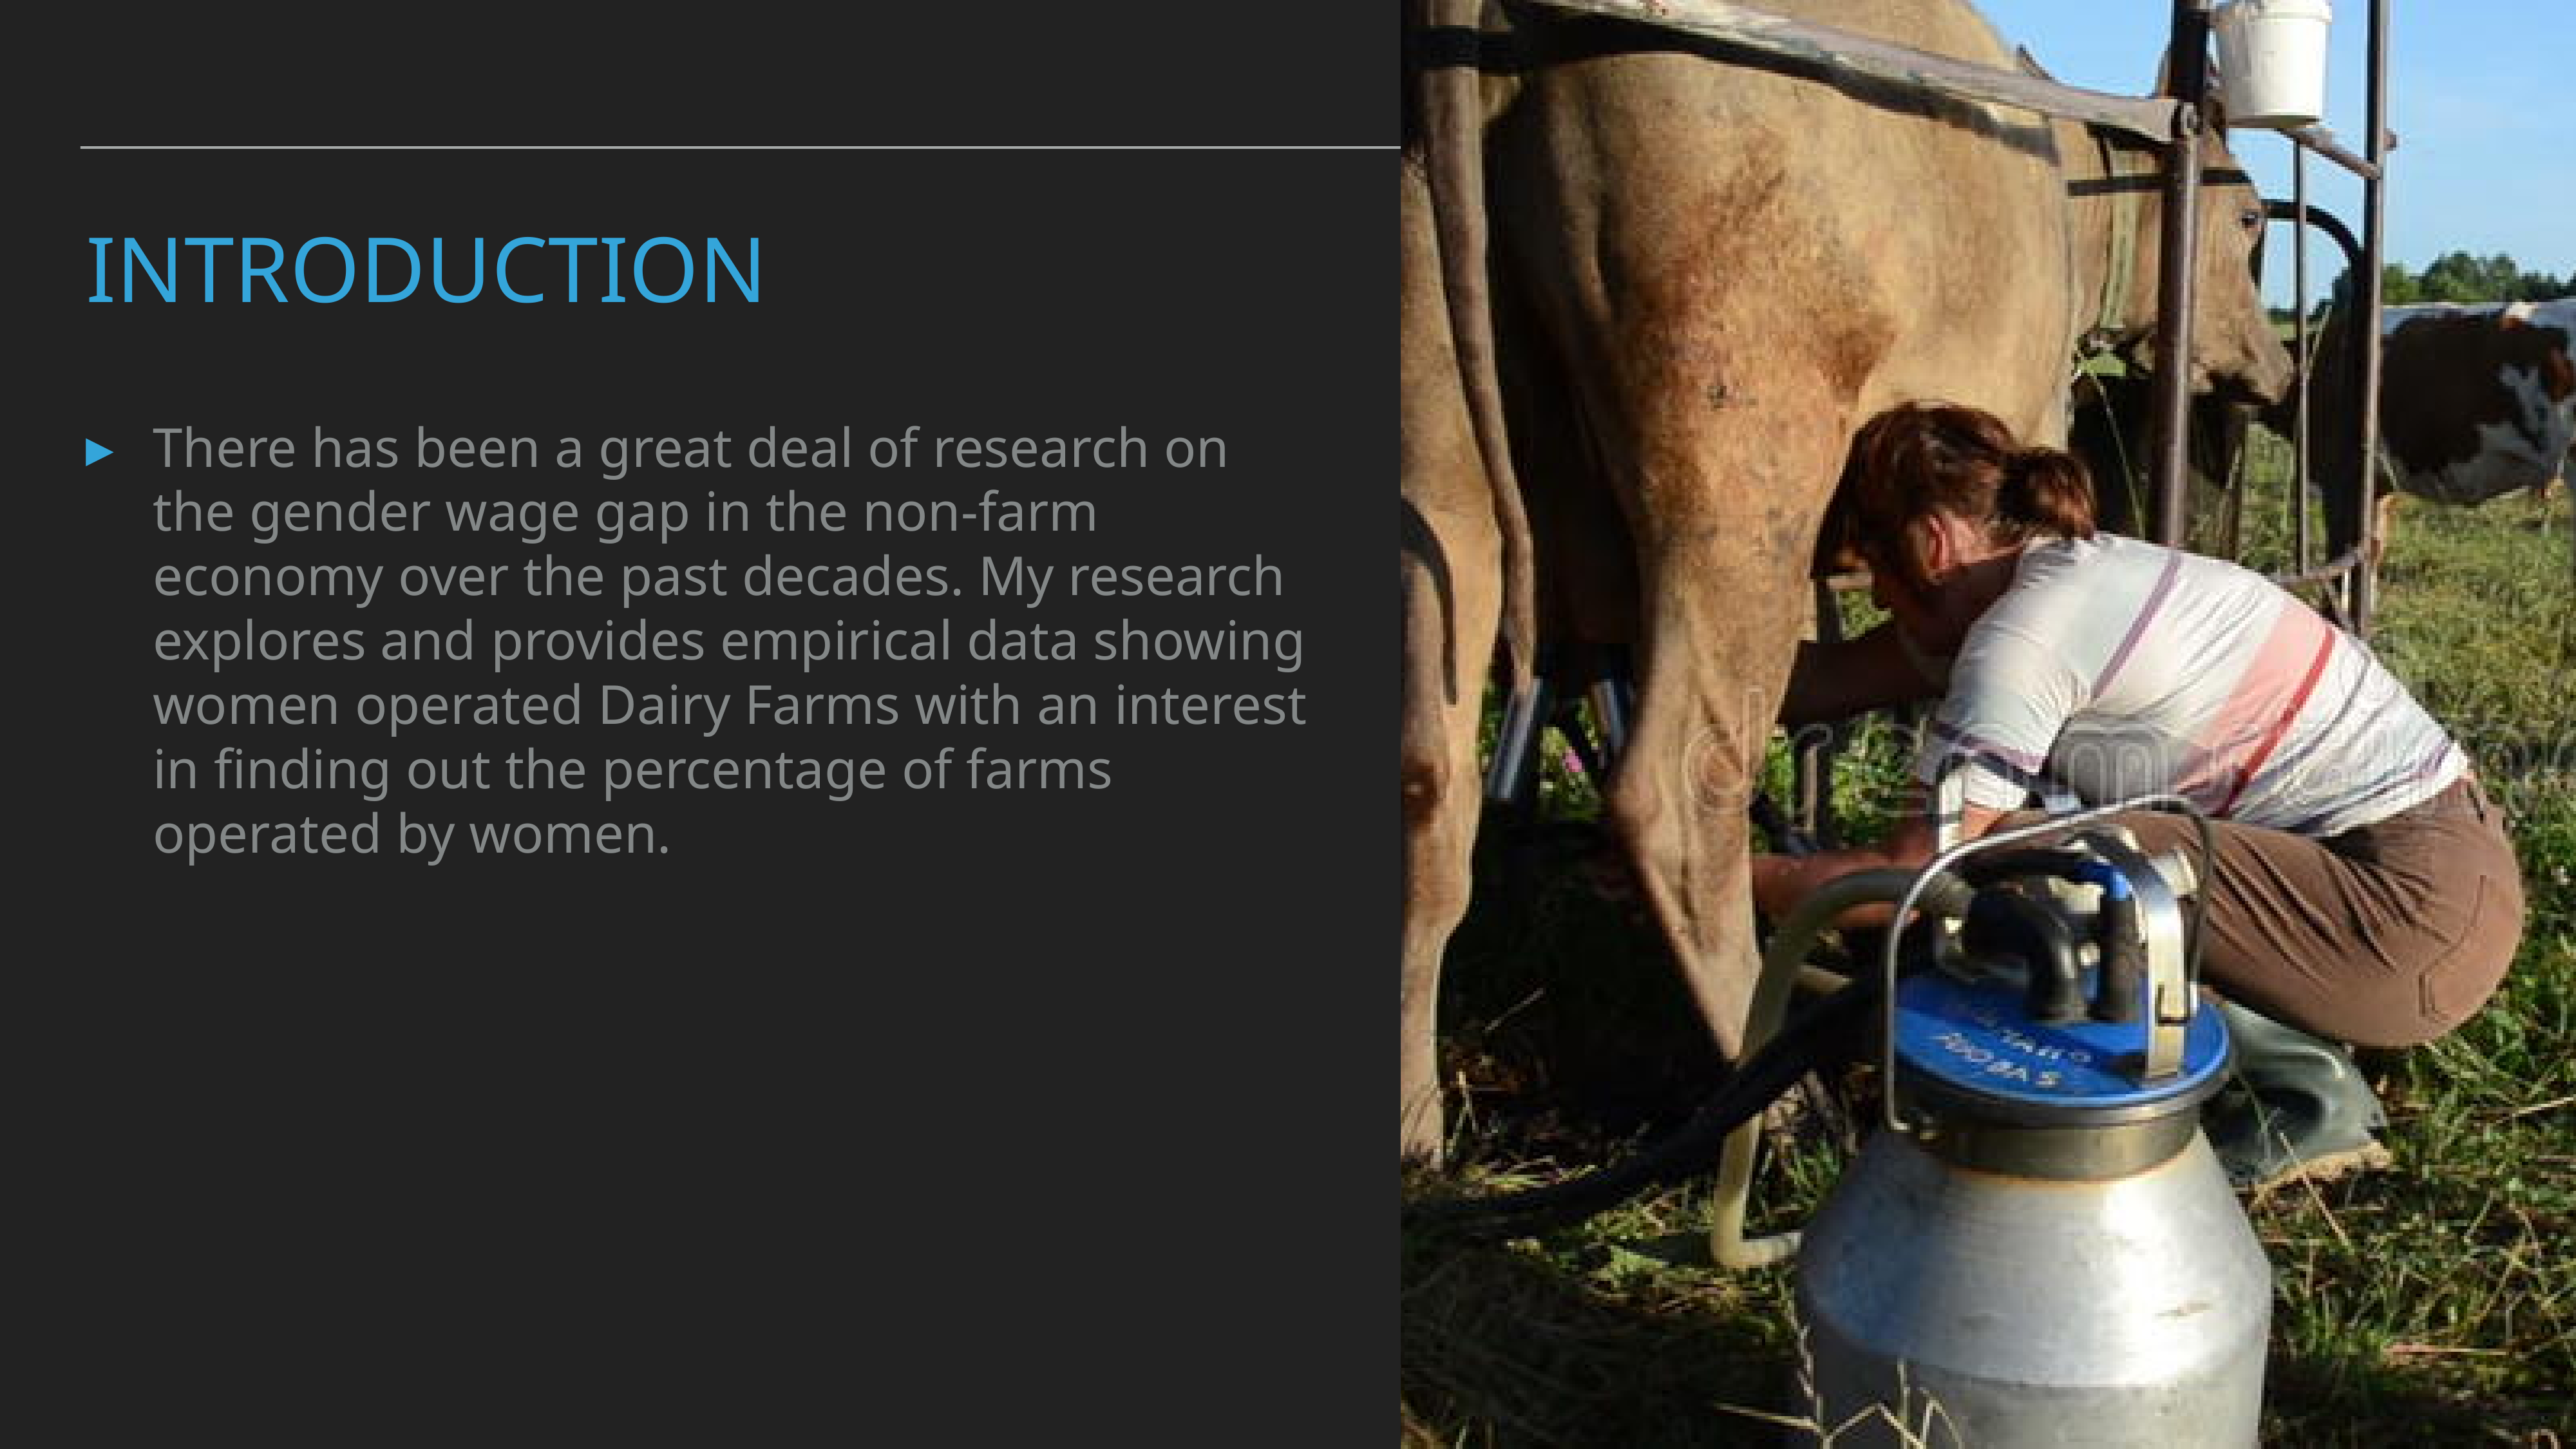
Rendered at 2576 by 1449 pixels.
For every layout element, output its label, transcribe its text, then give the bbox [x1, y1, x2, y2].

list There has been a great deal of research on the gender wage gap in the non-farm economy over the past decades. My research explores and provides empirical data showing women operated Dairy Farms with an interest in finding out the percentage of farms operated by women. [80, 407, 1329, 1316]
picture [1400, 0, 2576, 1449]
title Introduction [80, 227, 1329, 336]
